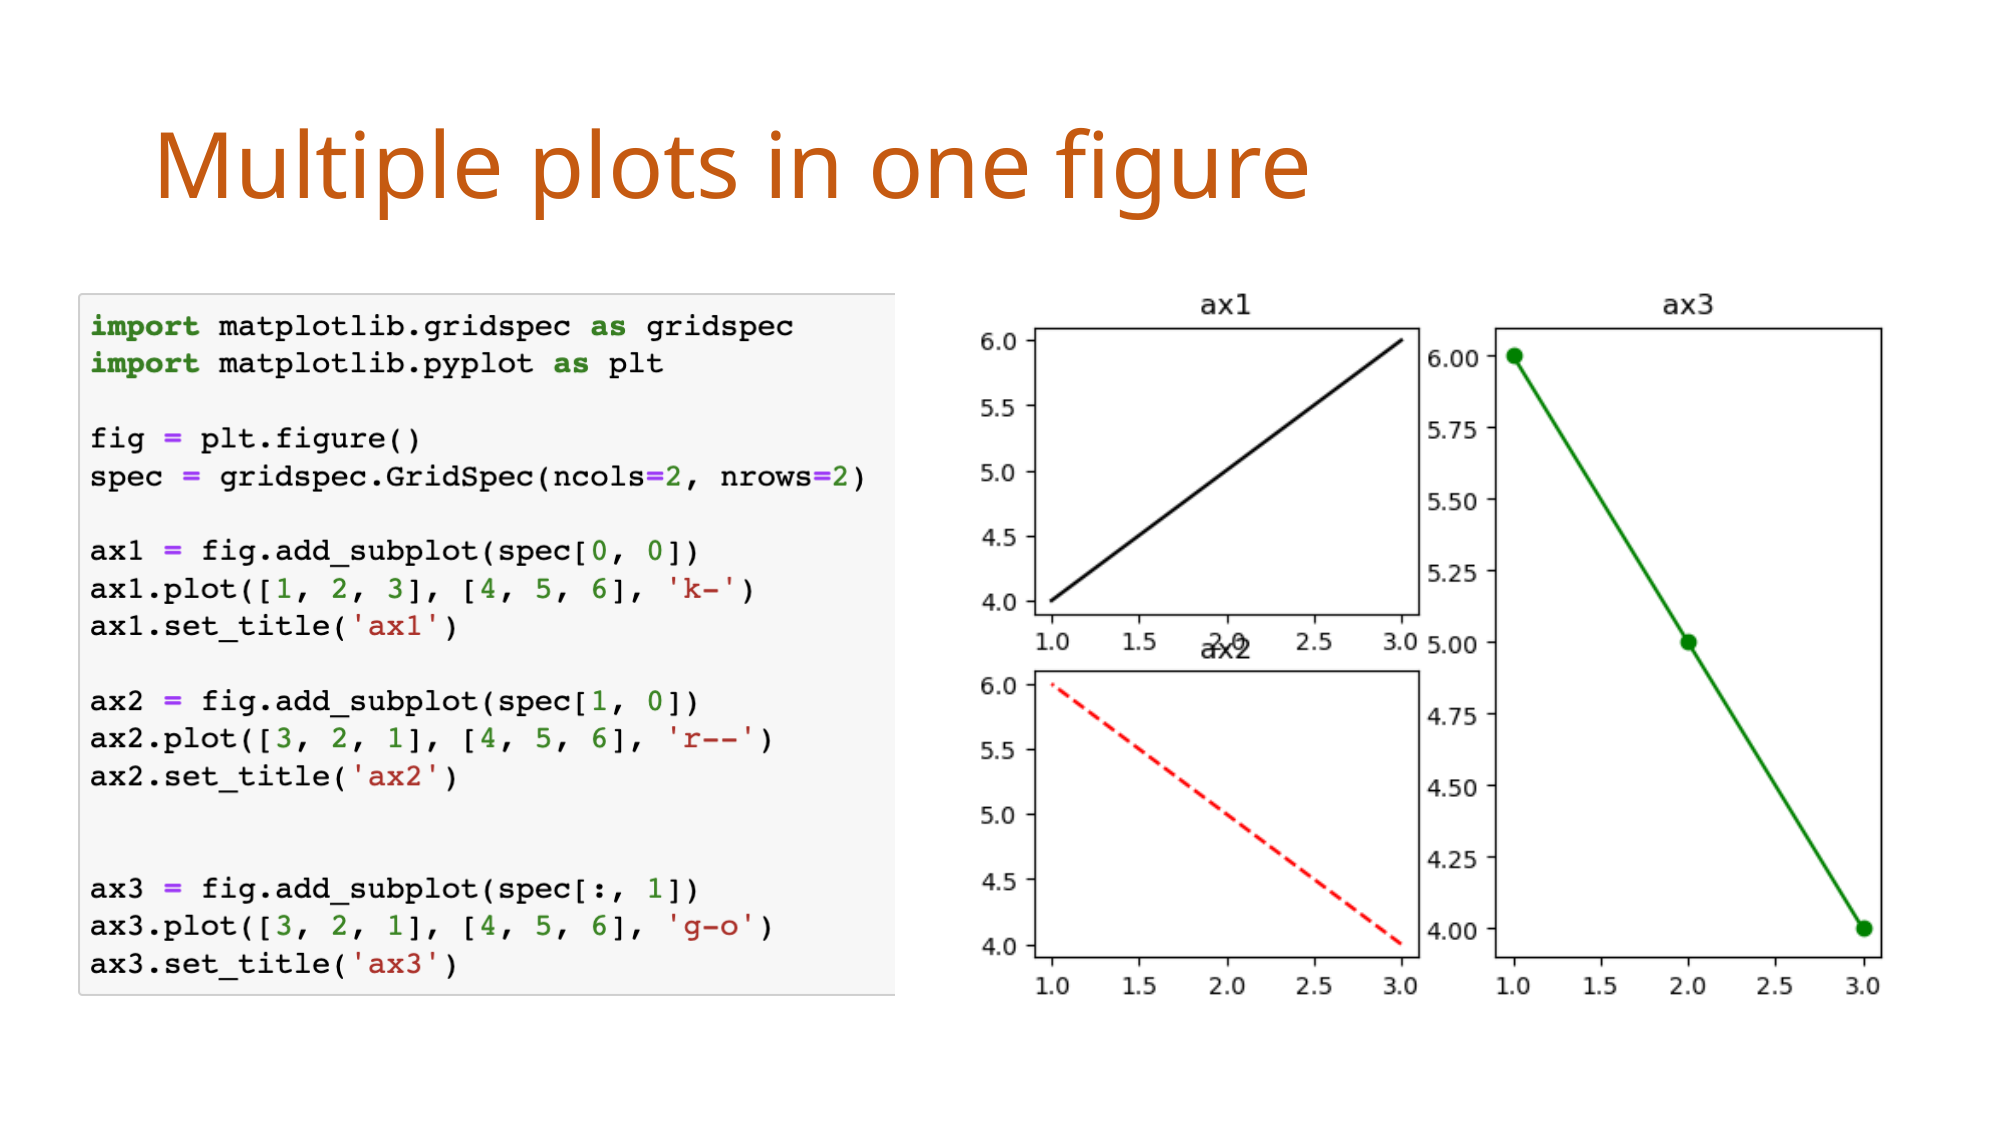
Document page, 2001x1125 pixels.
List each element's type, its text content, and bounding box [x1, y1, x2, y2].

title Multiple plots in one figure [137, 59, 1863, 278]
picture [68, 277, 895, 1015]
picture [963, 277, 1898, 1015]
